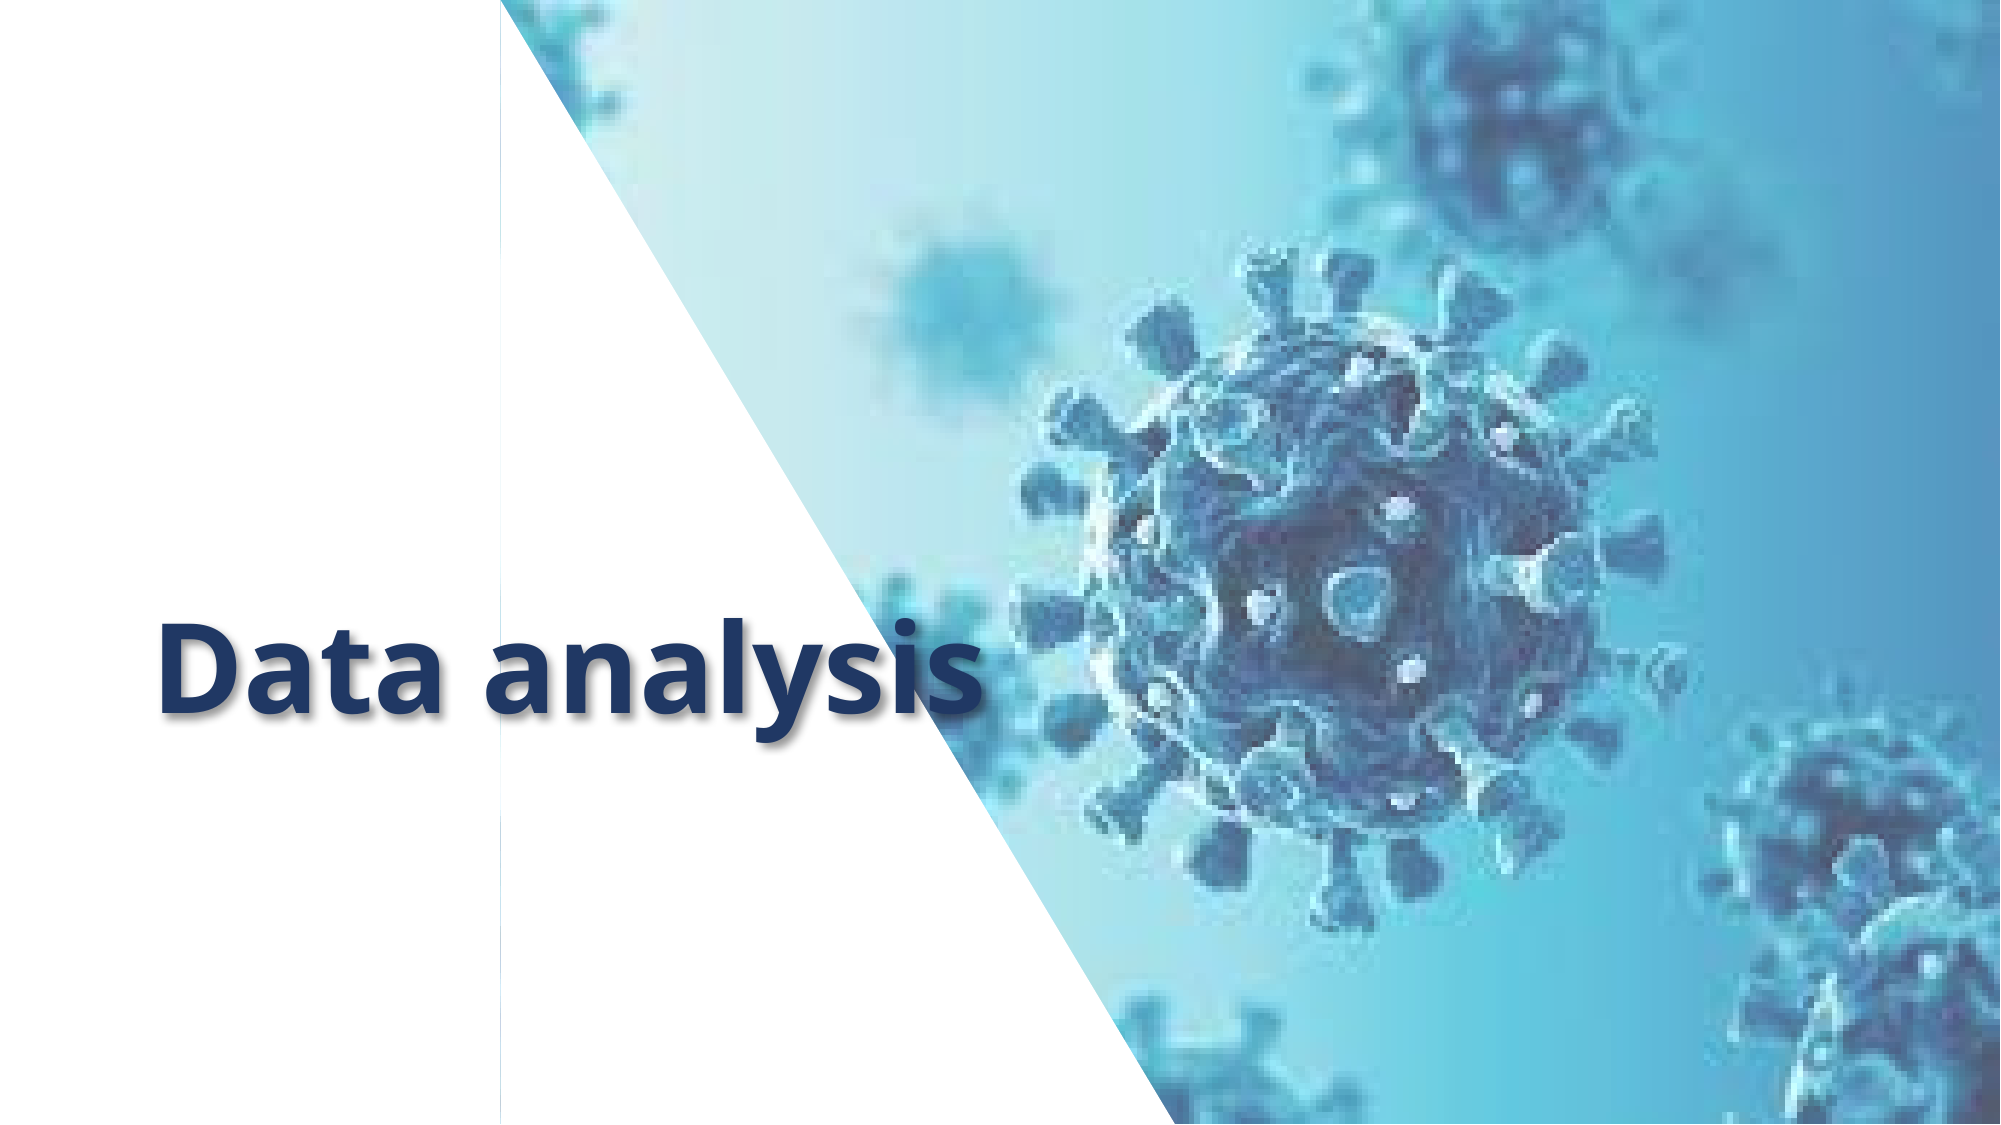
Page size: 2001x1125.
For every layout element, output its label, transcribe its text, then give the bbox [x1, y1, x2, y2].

title Data analysis [136, 280, 1862, 749]
